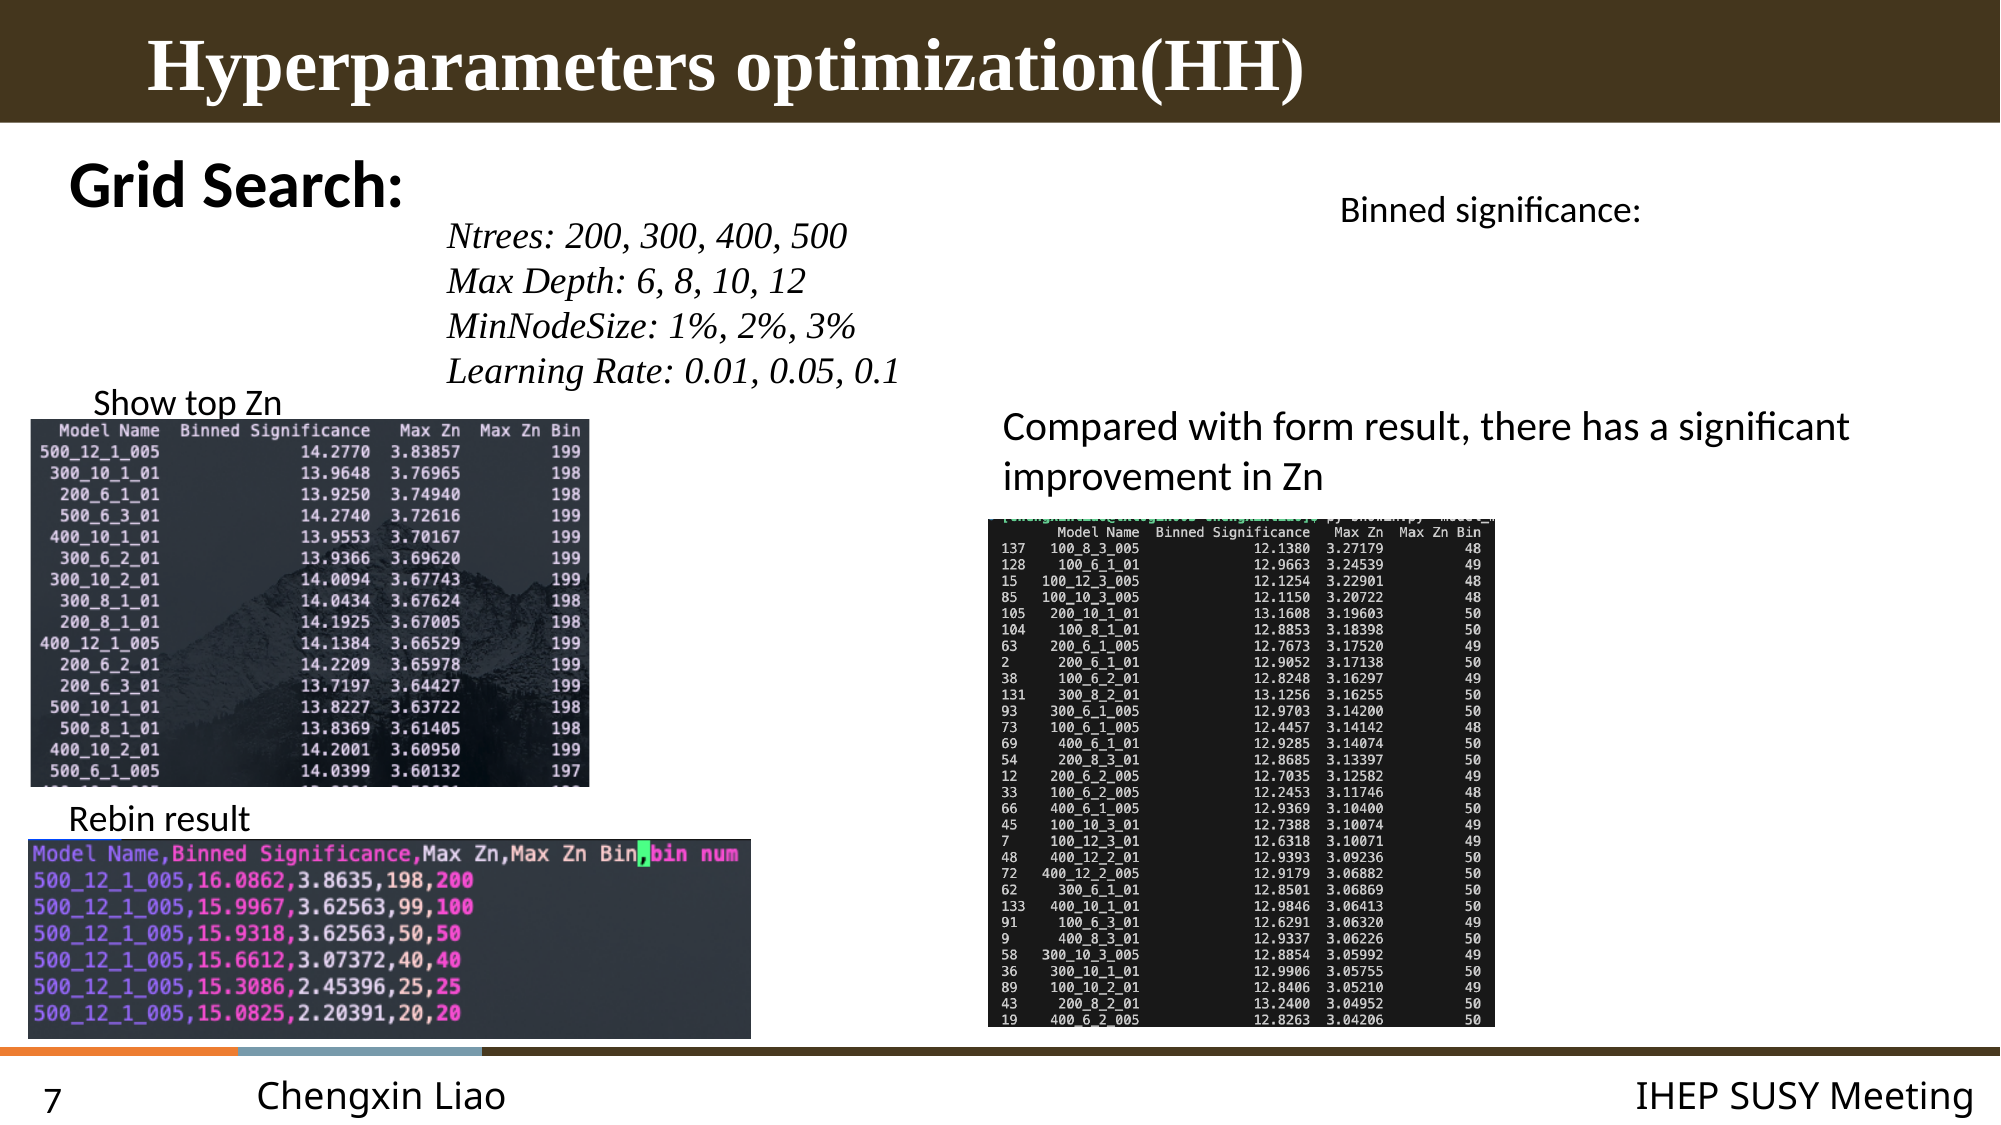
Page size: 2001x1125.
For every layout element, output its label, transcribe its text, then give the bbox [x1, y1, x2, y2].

text_box 7 [28, 1068, 127, 1125]
text_box Grid Search: [54, 133, 421, 229]
text_box IHEP SUSY Meeting [1621, 1064, 1991, 1125]
text_box Hyperparameters optimization(HH) [132, 8, 1322, 113]
picture [28, 839, 751, 1039]
picture [988, 519, 1495, 1028]
text_box Rebin result [53, 787, 266, 839]
text_box [0, 0, 2000, 124]
text_box Chengxin Liao [241, 1064, 522, 1125]
text_box Compared with form result, there has a significant improvement in Zn [988, 391, 1948, 506]
picture [30, 419, 590, 787]
text_box Show top Zn [78, 370, 298, 419]
text_box Ntrees: 200, 300, 400, 500 Max Depth: 6, 8, 10, 12 MinNodeSize: 1%, 2%, 3% Learning Rate: 0.01, 0.05, 0.1 [432, 204, 917, 399]
